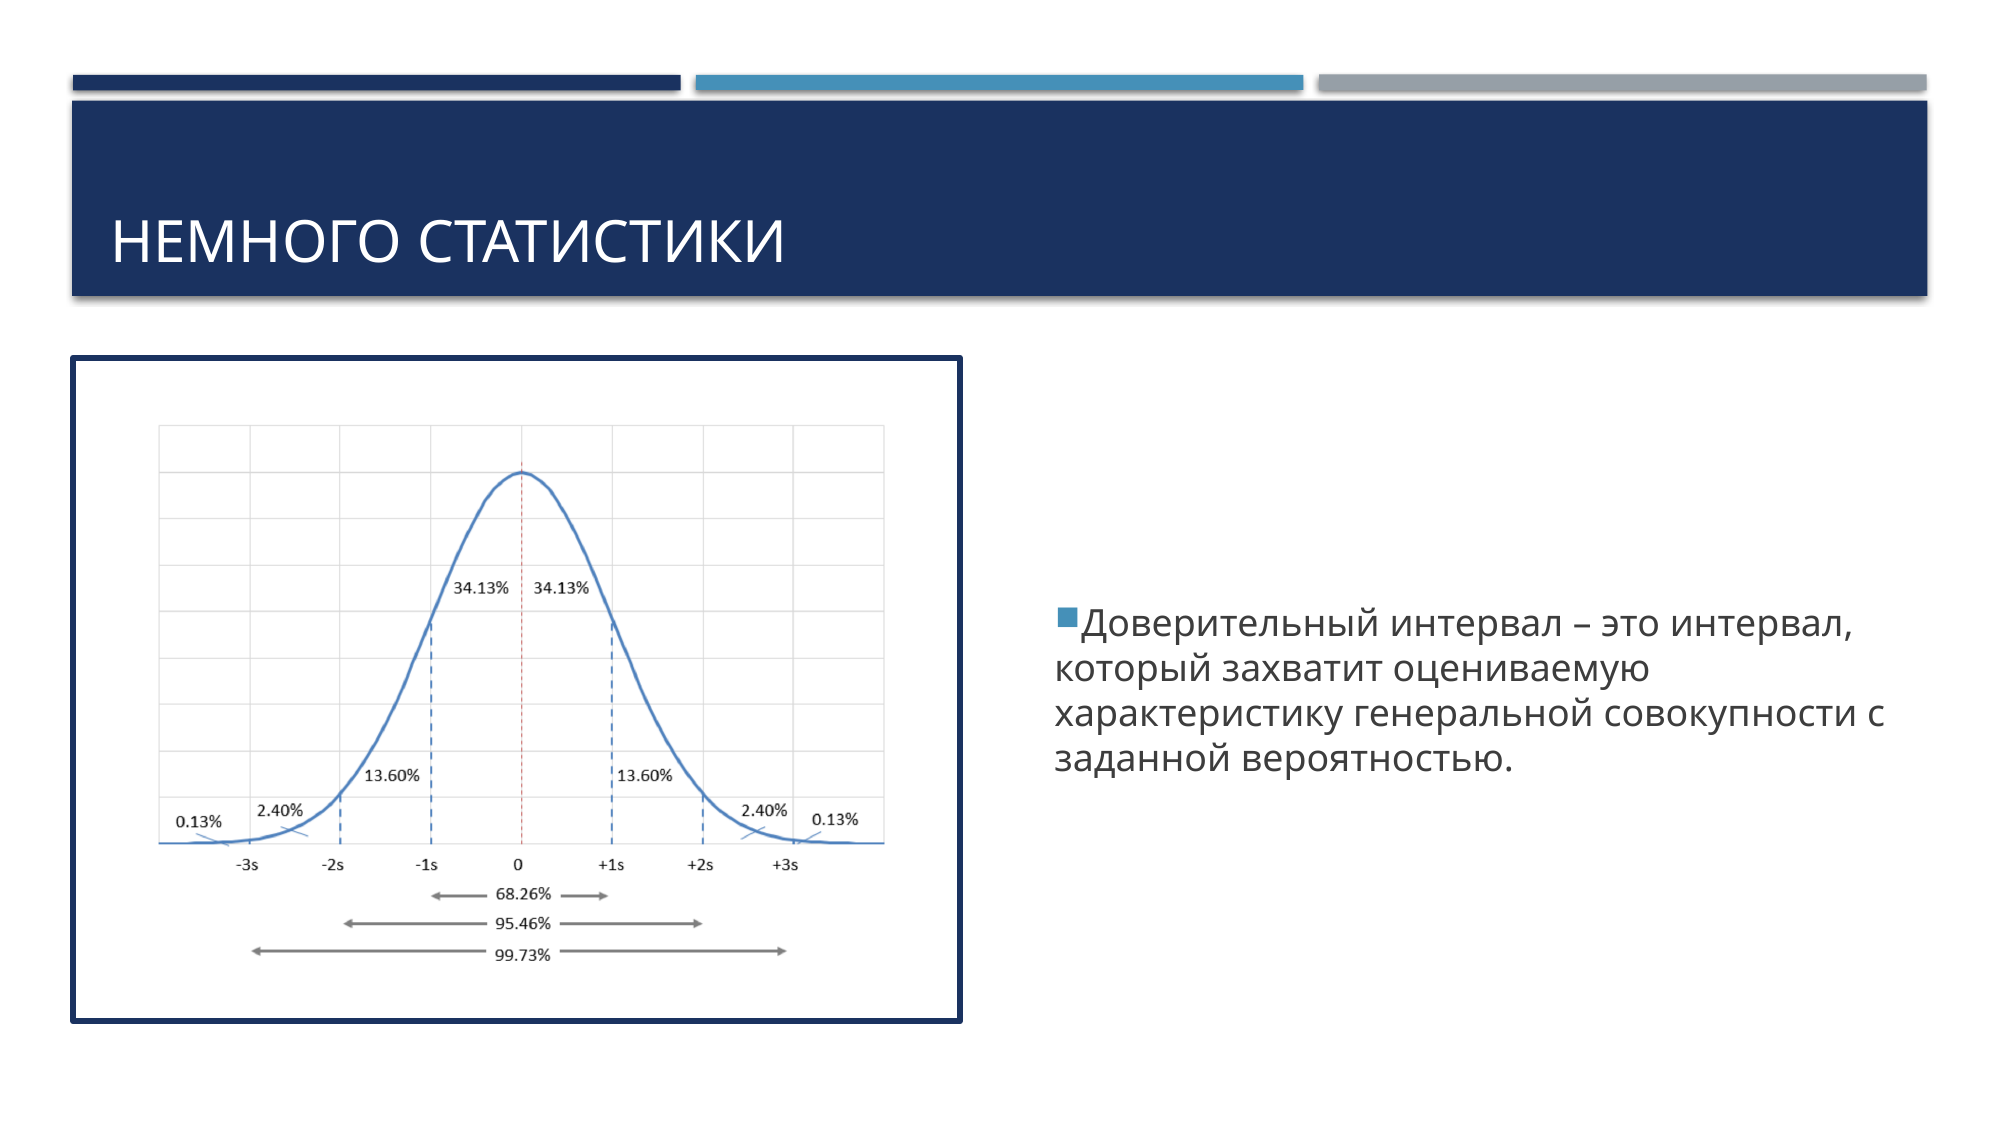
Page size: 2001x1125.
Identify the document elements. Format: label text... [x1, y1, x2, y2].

text_box Доверительный интервал – это интервал, который захватит оцениваемую характеристику генеральной совокупности с заданной вероятностью. [1039, 357, 1905, 1022]
text_box [71, 356, 962, 1023]
picture [130, 386, 899, 987]
title Немного статистики [95, 115, 1905, 282]
